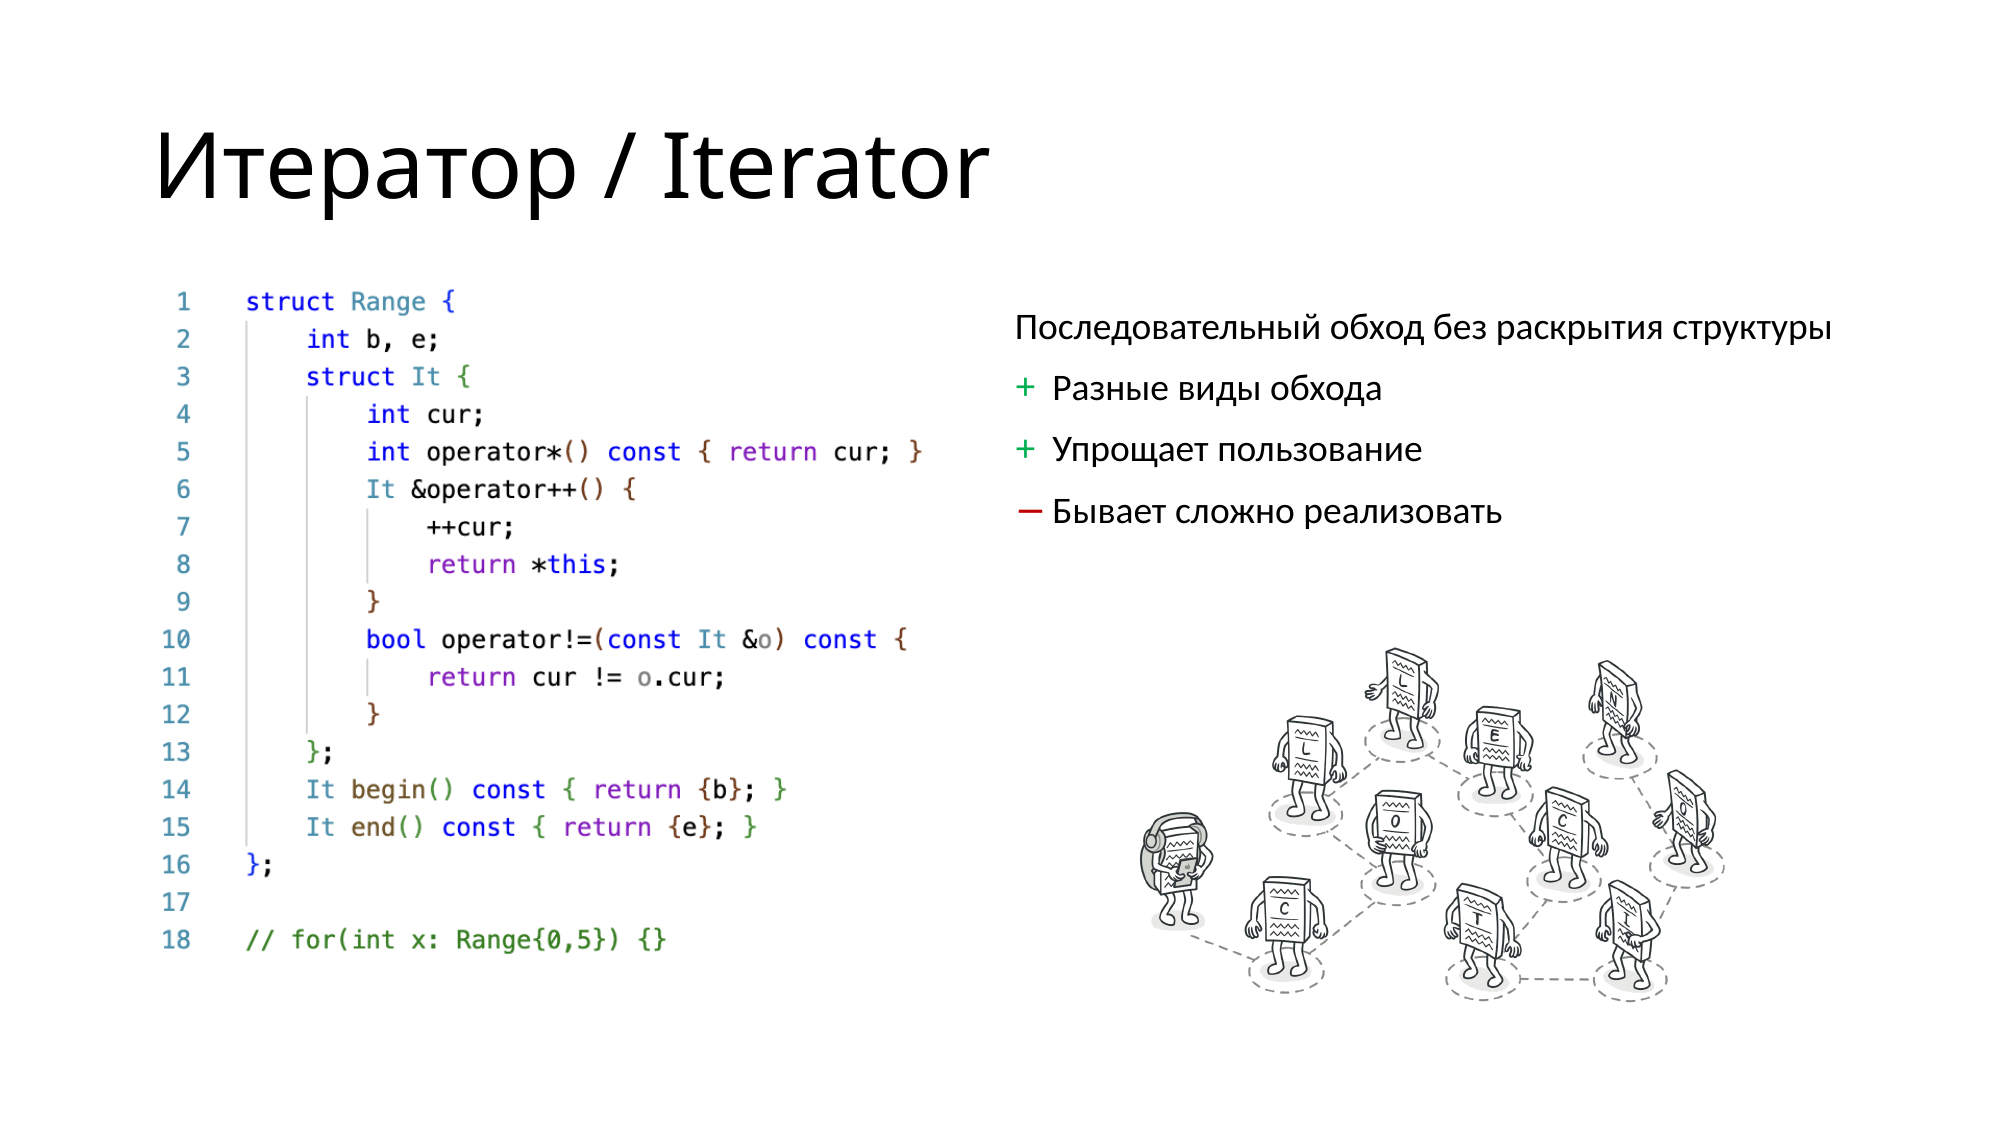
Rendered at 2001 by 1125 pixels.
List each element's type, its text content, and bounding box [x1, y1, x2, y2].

title Итератор / Iterator [137, 59, 1863, 278]
picture [1131, 638, 1731, 1014]
list Последовательный обход без раскрытия структуры Разные виды обхода Упрощает пользование Бывает сложно реализовать [999, 299, 1863, 1014]
picture [137, 277, 927, 961]
